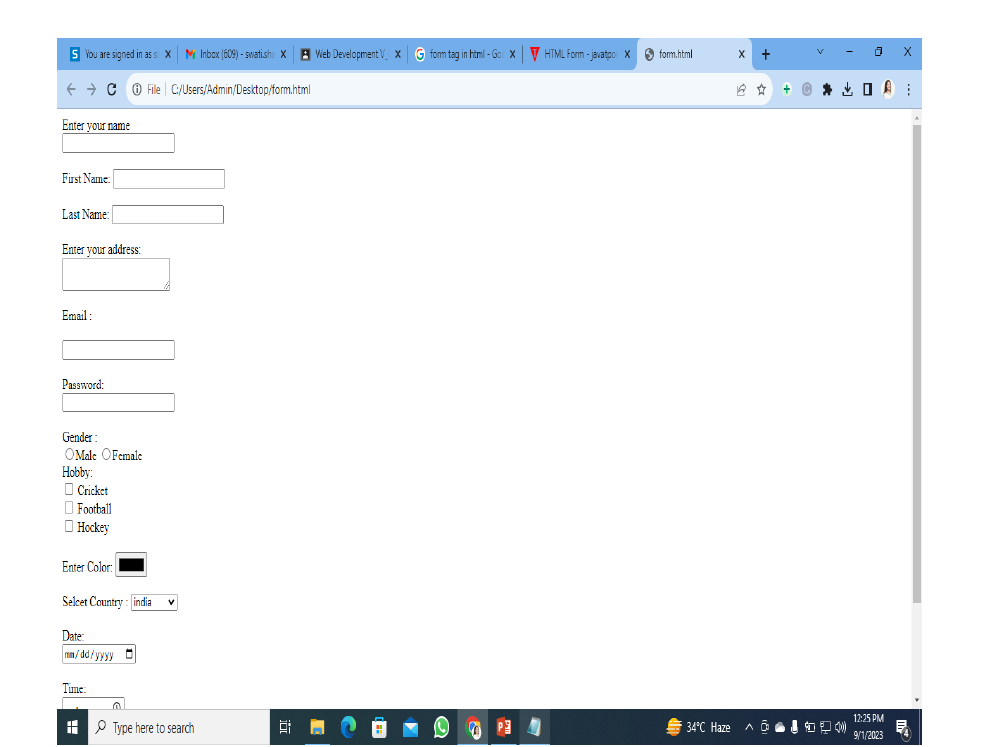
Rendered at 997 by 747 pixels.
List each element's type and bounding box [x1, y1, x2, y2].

picture [57, 38, 923, 745]
